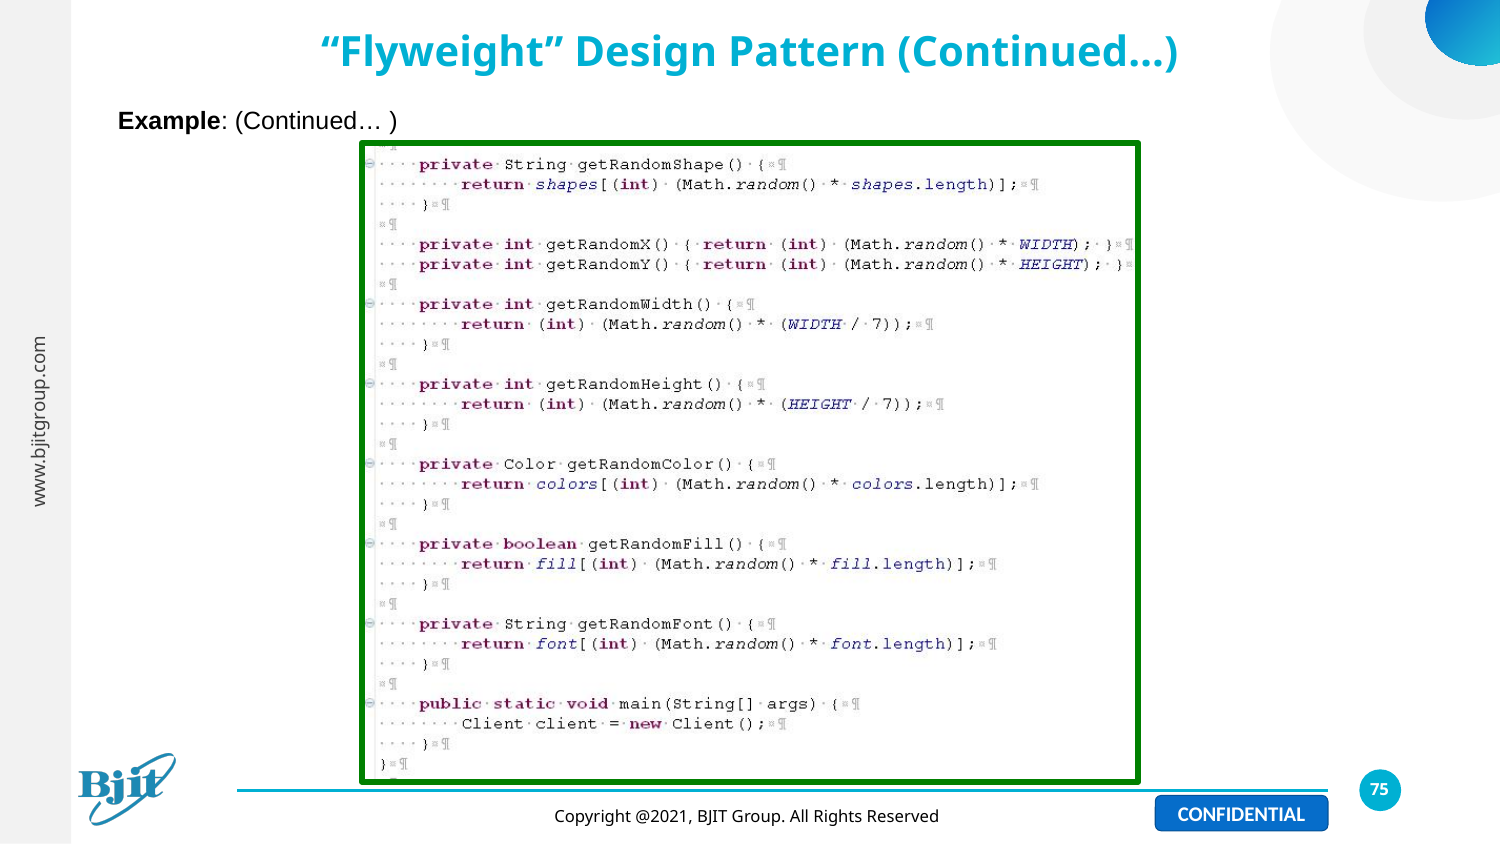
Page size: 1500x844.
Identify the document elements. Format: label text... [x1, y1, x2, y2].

picture [78, 753, 176, 826]
text_box Example: (Continued… ) [103, 97, 1471, 771]
picture [364, 145, 1136, 779]
title “Flyweight” Design Pattern (Continued…) [103, 24, 1397, 86]
